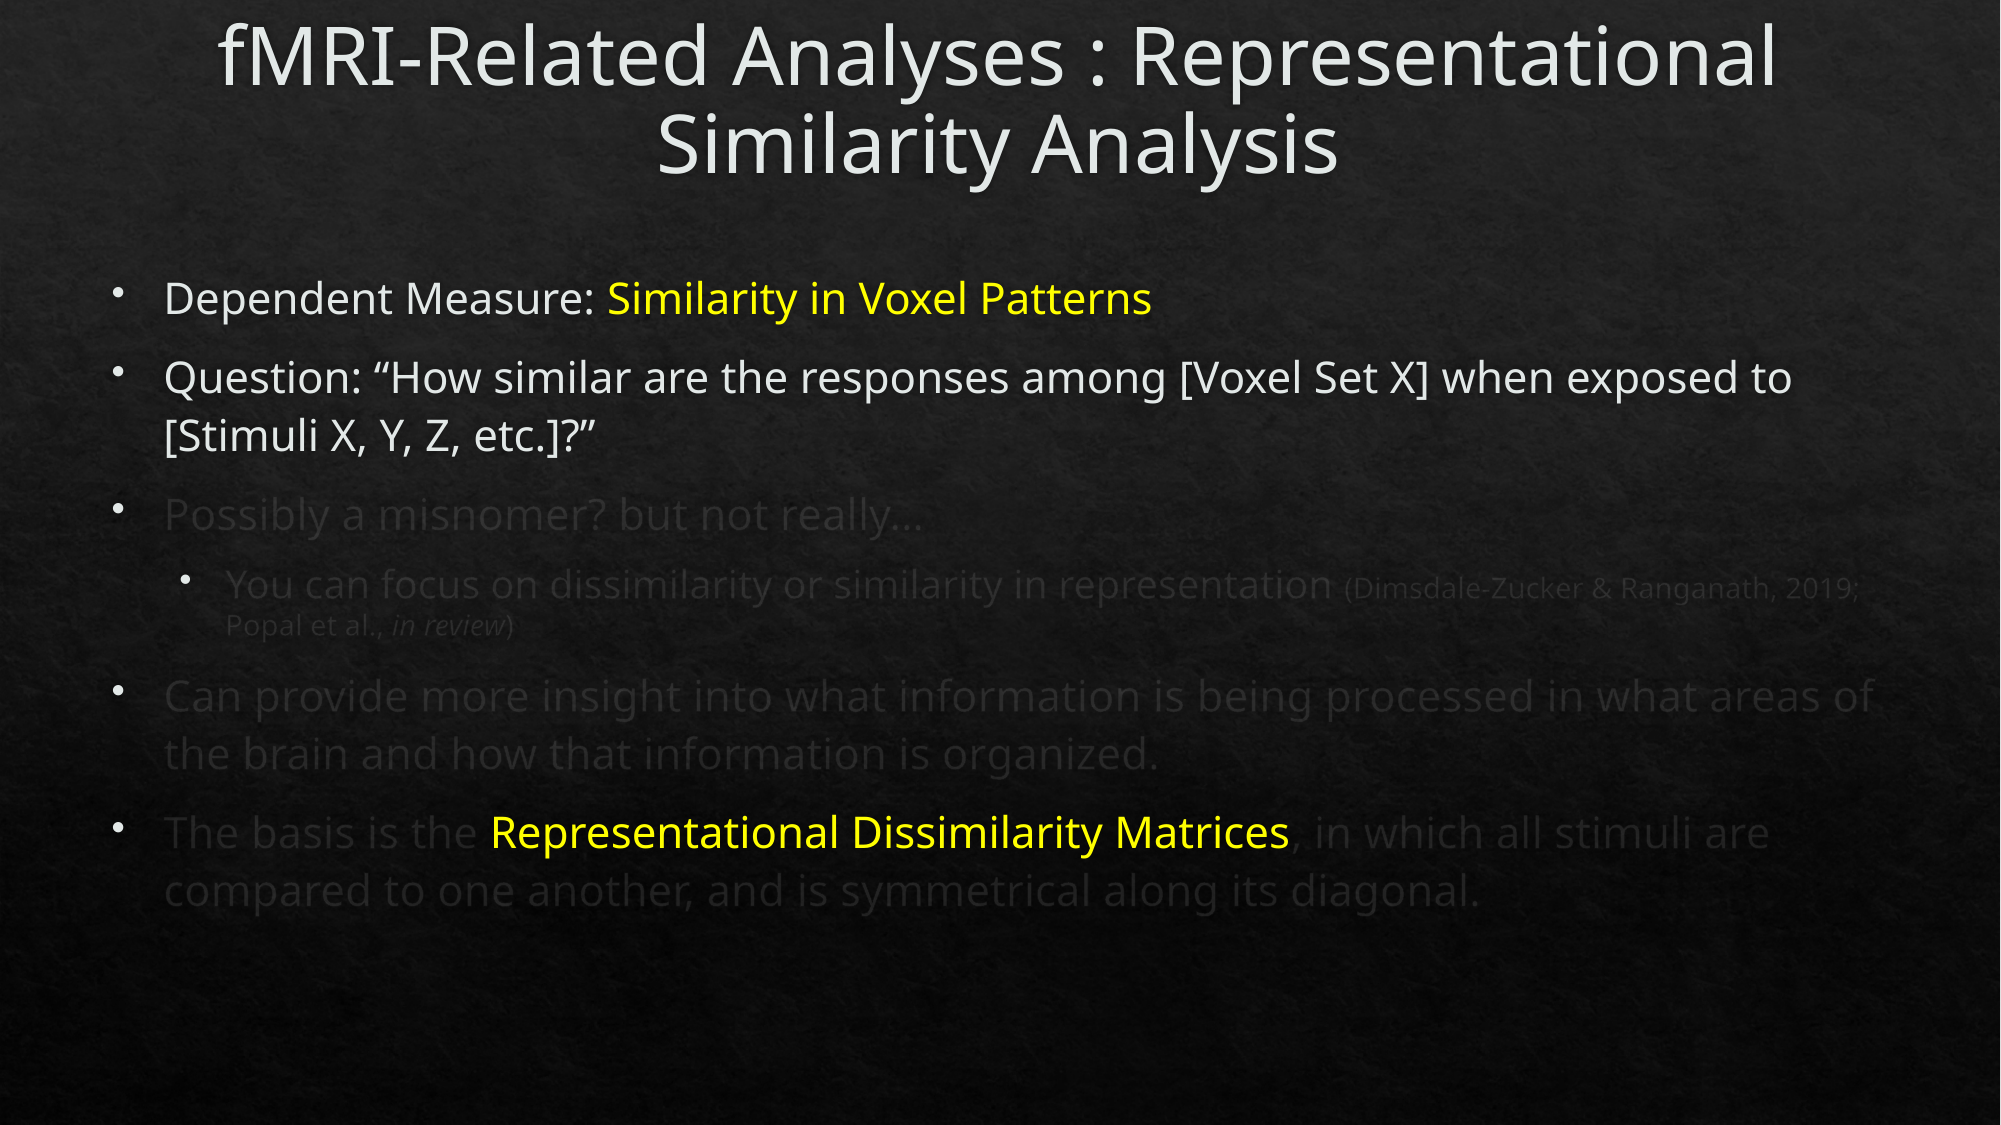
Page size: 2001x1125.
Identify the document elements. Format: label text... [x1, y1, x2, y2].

title fMRI-Related Analyses : Representational Similarity Analysis [149, 0, 1849, 207]
list Dependent Measure: Similarity in Voxel Patterns Question: “How similar are the responses among [Voxel Set X] when exposed to [Stimuli X, Y, Z, etc.]?” Possibly a misnomer? but not really… You can focus on dissimilarity or similarity in representation (Dimsdale-Zucker & Ranganath, 2019; Popal et al., in review) Can provide more insight into what information is being processed in what areas of the brain and how that information is organized. The basis is the Representational Dissimilarity Matrices, in which all stimuli are compared to one another, and is symmetrical along its diagonal. [92, 257, 1948, 1016]
